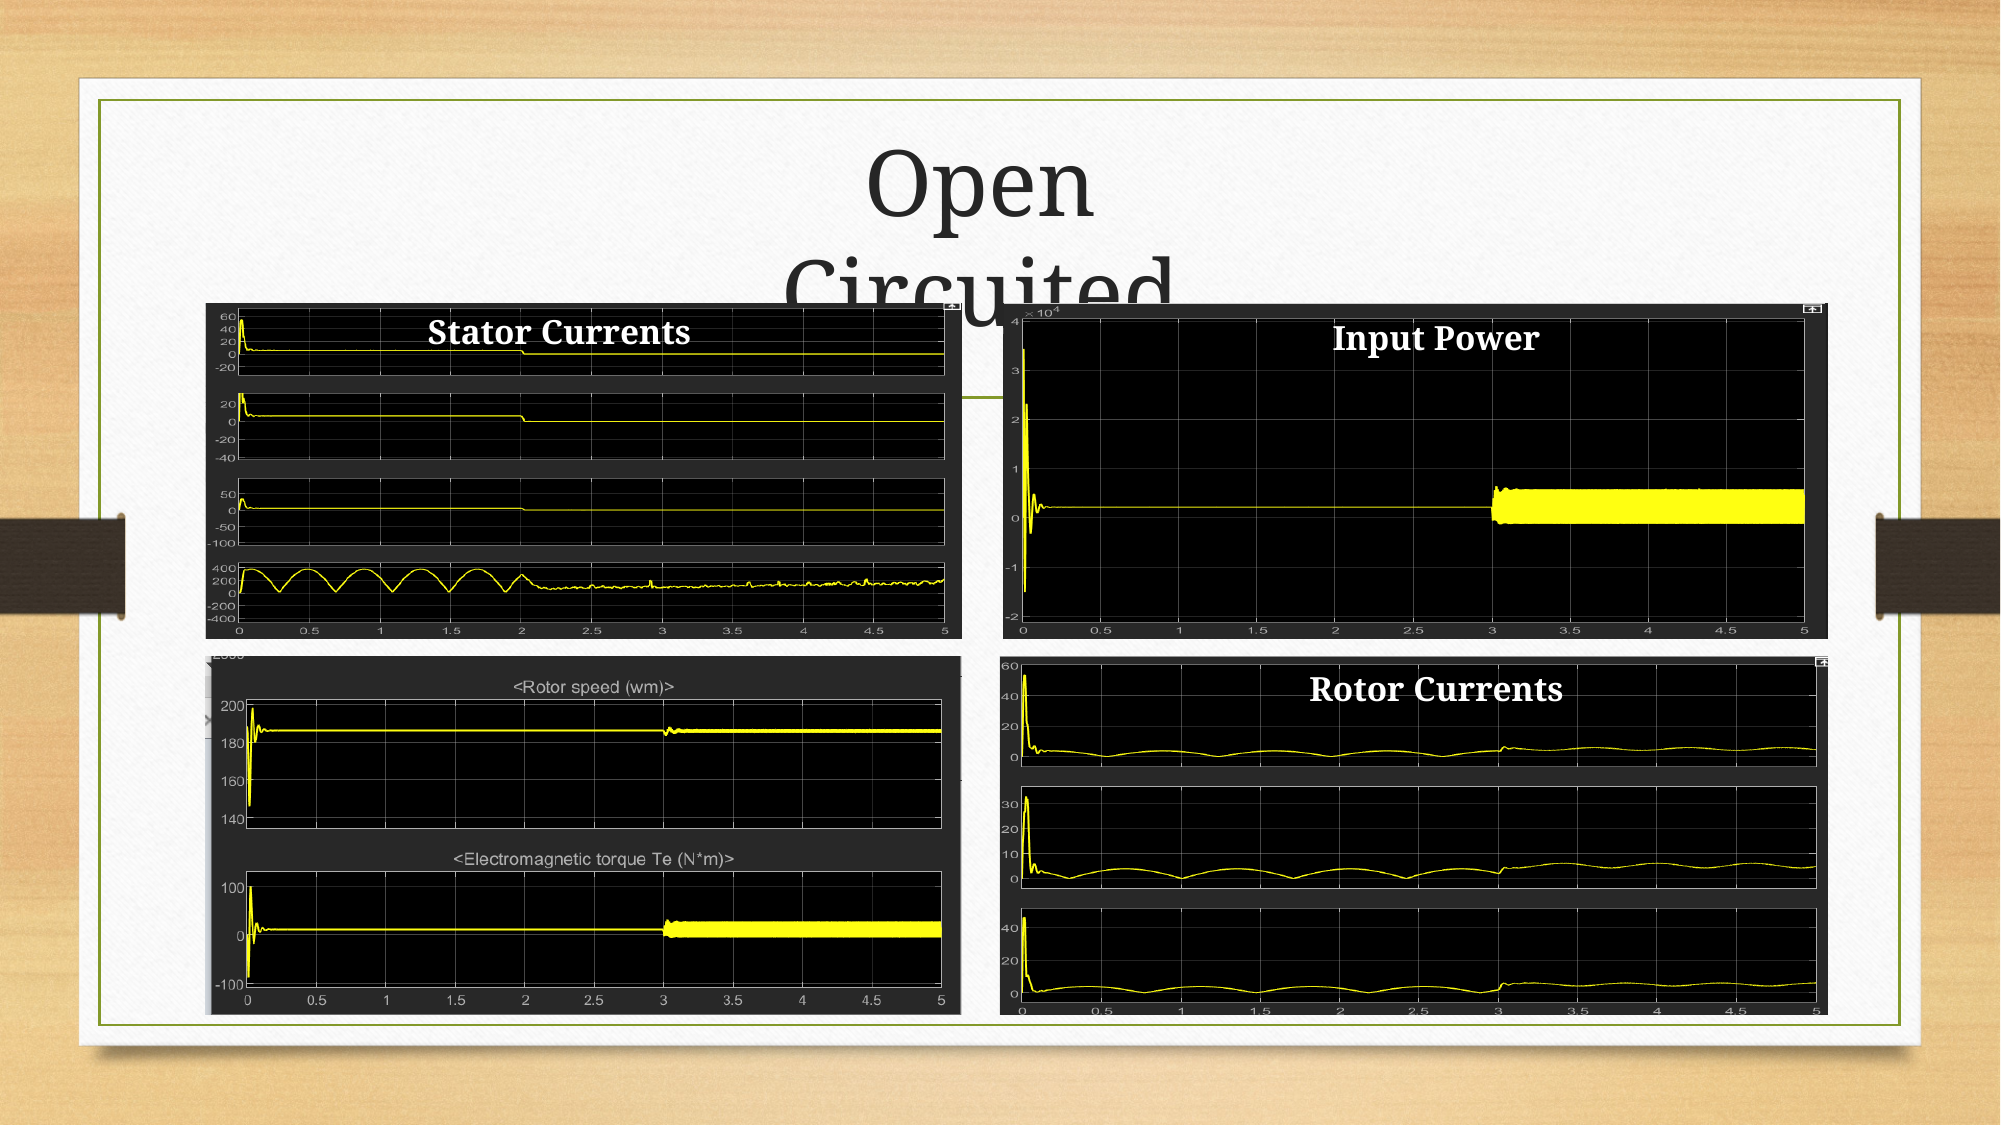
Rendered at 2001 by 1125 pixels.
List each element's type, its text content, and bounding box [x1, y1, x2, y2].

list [999, 303, 1828, 639]
slide_number 13 [1698, 1015, 1788, 1025]
title Open Circuited [647, 165, 1315, 304]
picture [0, 0, 2001, 1125]
